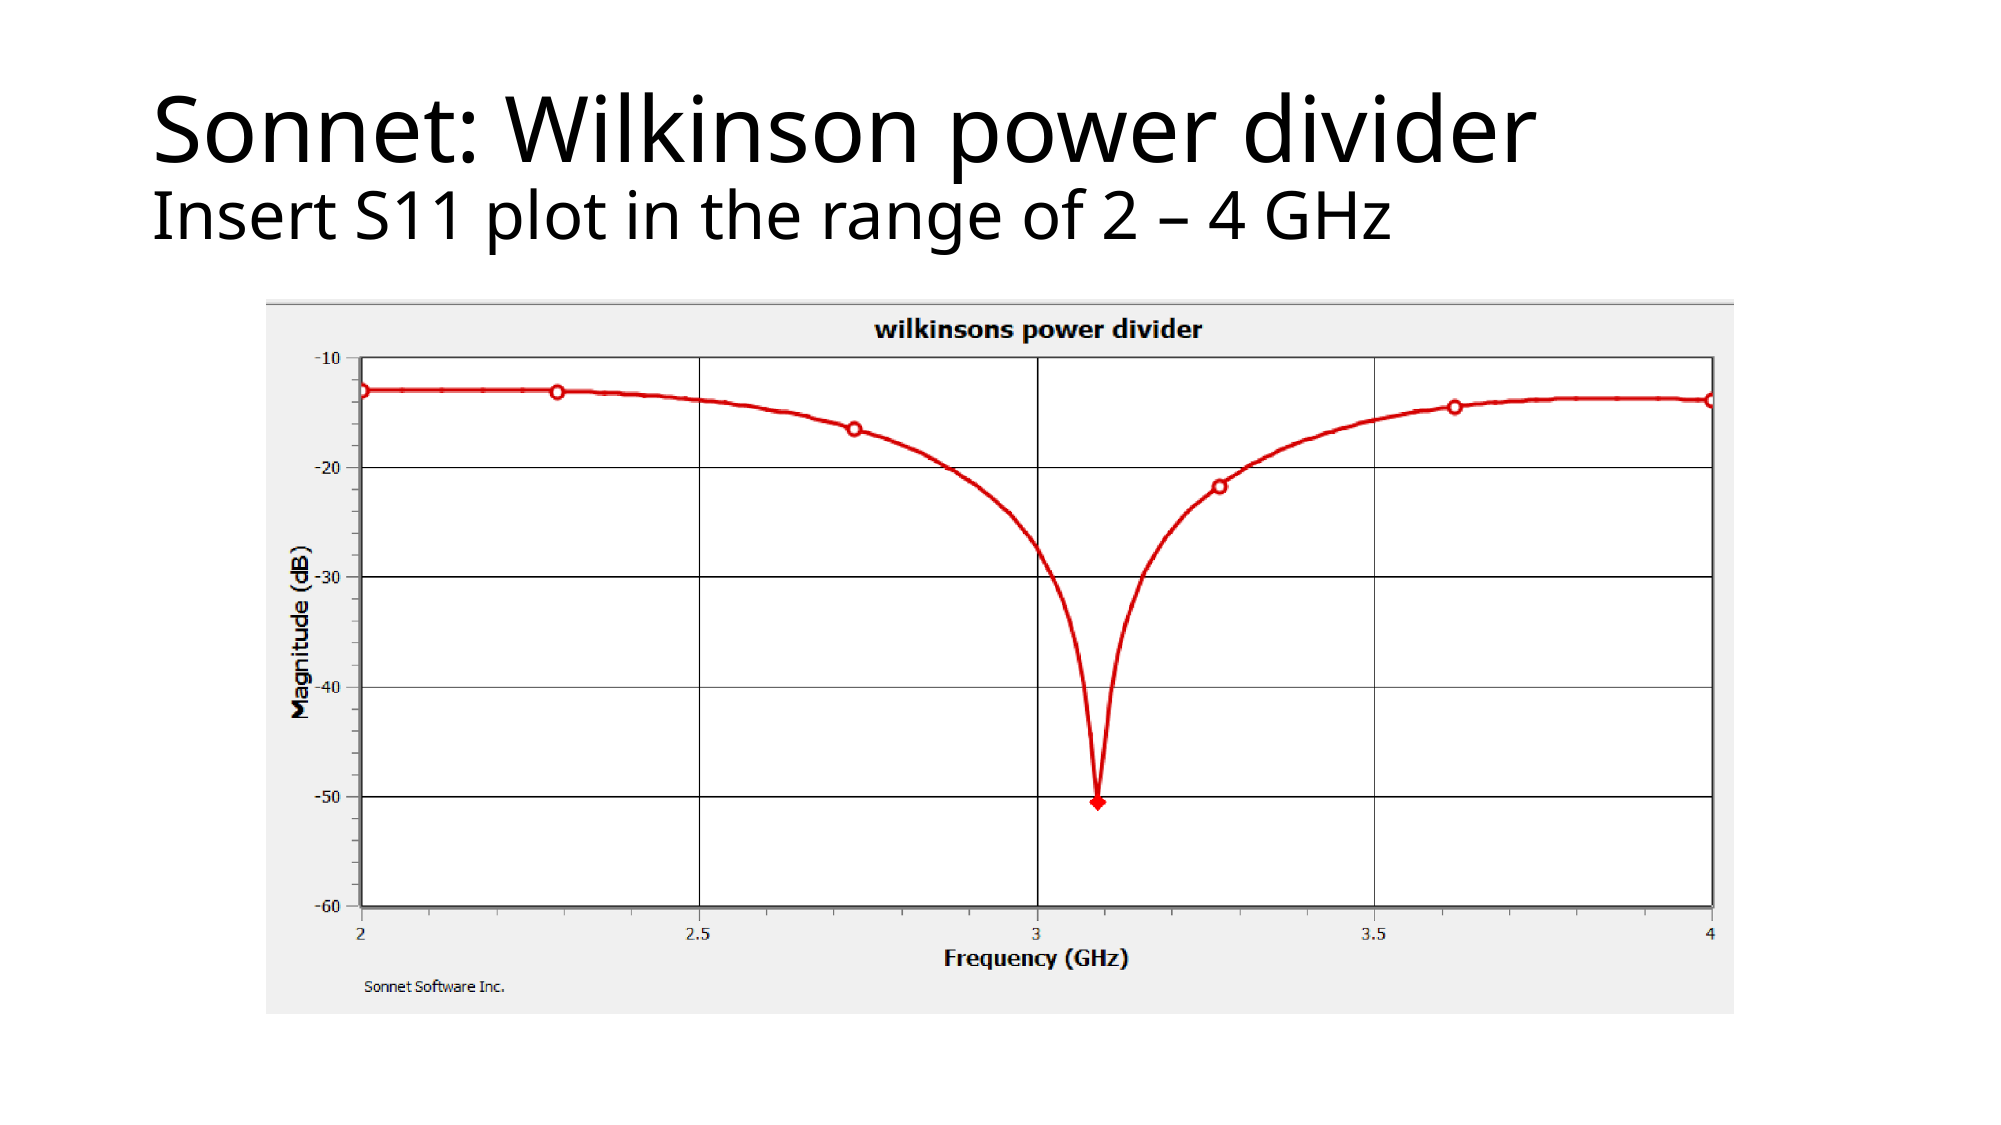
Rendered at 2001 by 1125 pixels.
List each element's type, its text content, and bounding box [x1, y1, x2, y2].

title Sonnet: Wilkinson power divider Insert S11 plot in the range of 2 – 4 GHz [137, 59, 1863, 278]
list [266, 299, 1734, 1014]
